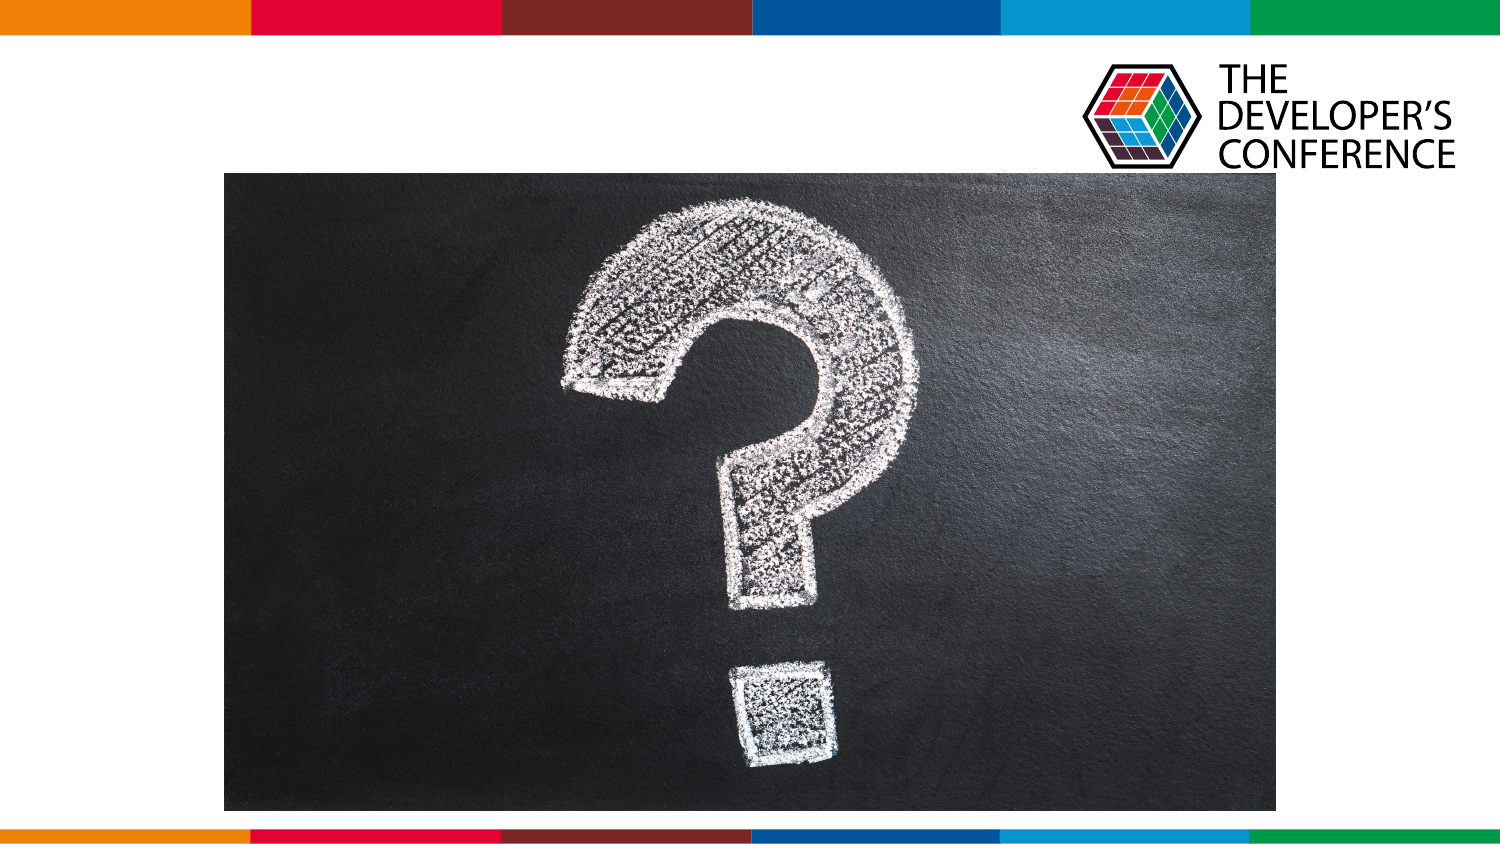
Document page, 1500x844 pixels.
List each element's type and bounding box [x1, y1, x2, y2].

picture [224, 173, 1276, 811]
